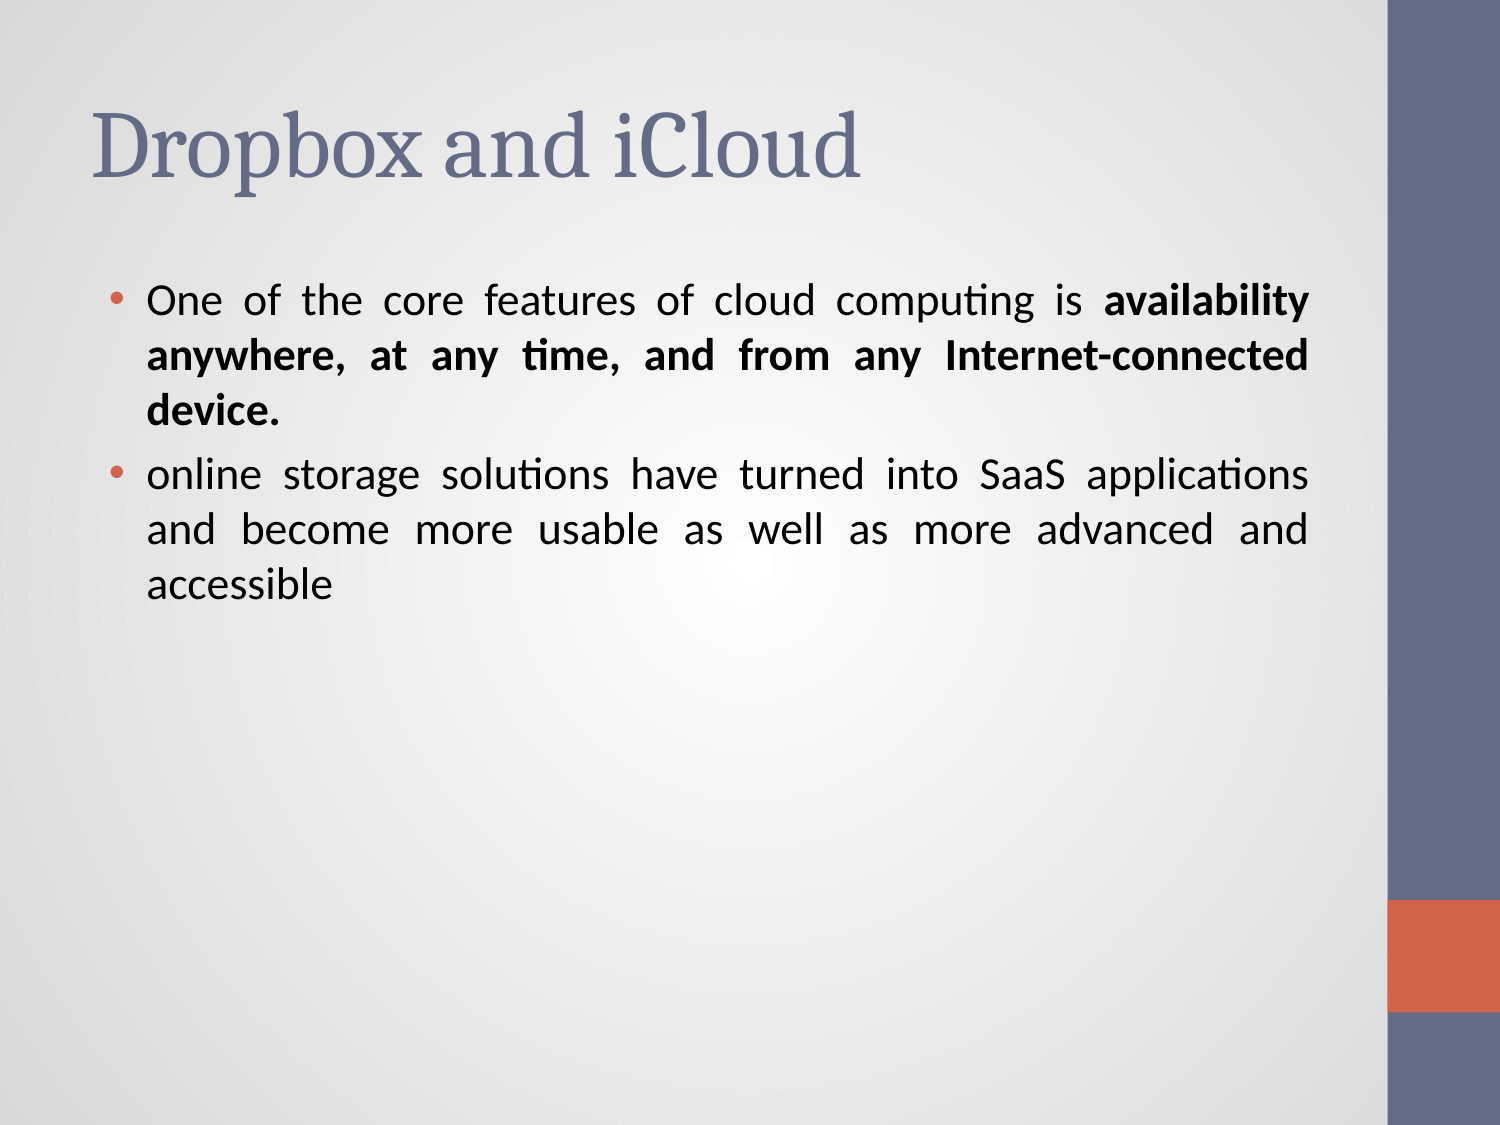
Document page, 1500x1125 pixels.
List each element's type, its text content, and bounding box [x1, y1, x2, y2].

list One of the core features of cloud computing is availability anywhere, at any time, and from any Internet-connected device. online storage solutions have turned into SaaS applications and become more usable as well as more advanced and accessible [75, 262, 1325, 1050]
title Dropbox and iCloud [75, 45, 1325, 233]
